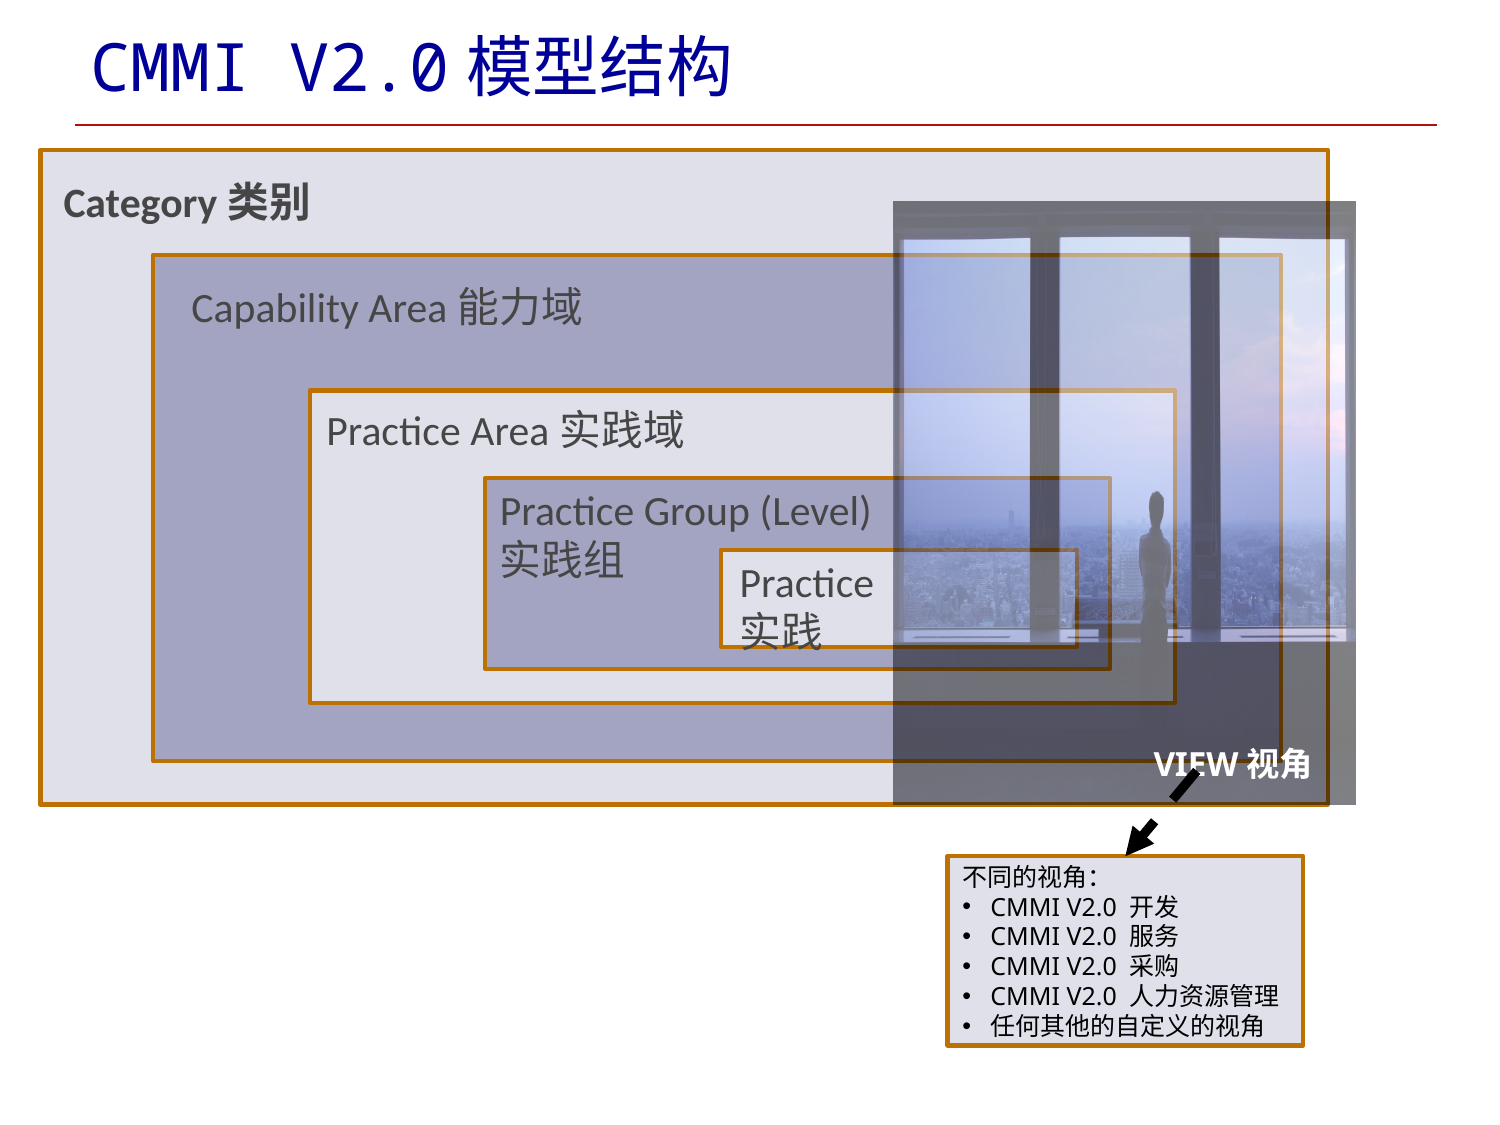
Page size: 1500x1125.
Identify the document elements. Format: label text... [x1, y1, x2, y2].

text_box 不同的视角： CMMI V2.0 开发 CMMI V2.0 服务 CMMI V2.0 采购 CMMI V2.0 人力资源管理 任何其他的自定义的视角 [945, 854, 1305, 1048]
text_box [893, 201, 1356, 805]
title CMMI V2.0模型结构 [75, 14, 1438, 113]
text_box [1125, 770, 1198, 857]
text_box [40, 149, 1329, 805]
